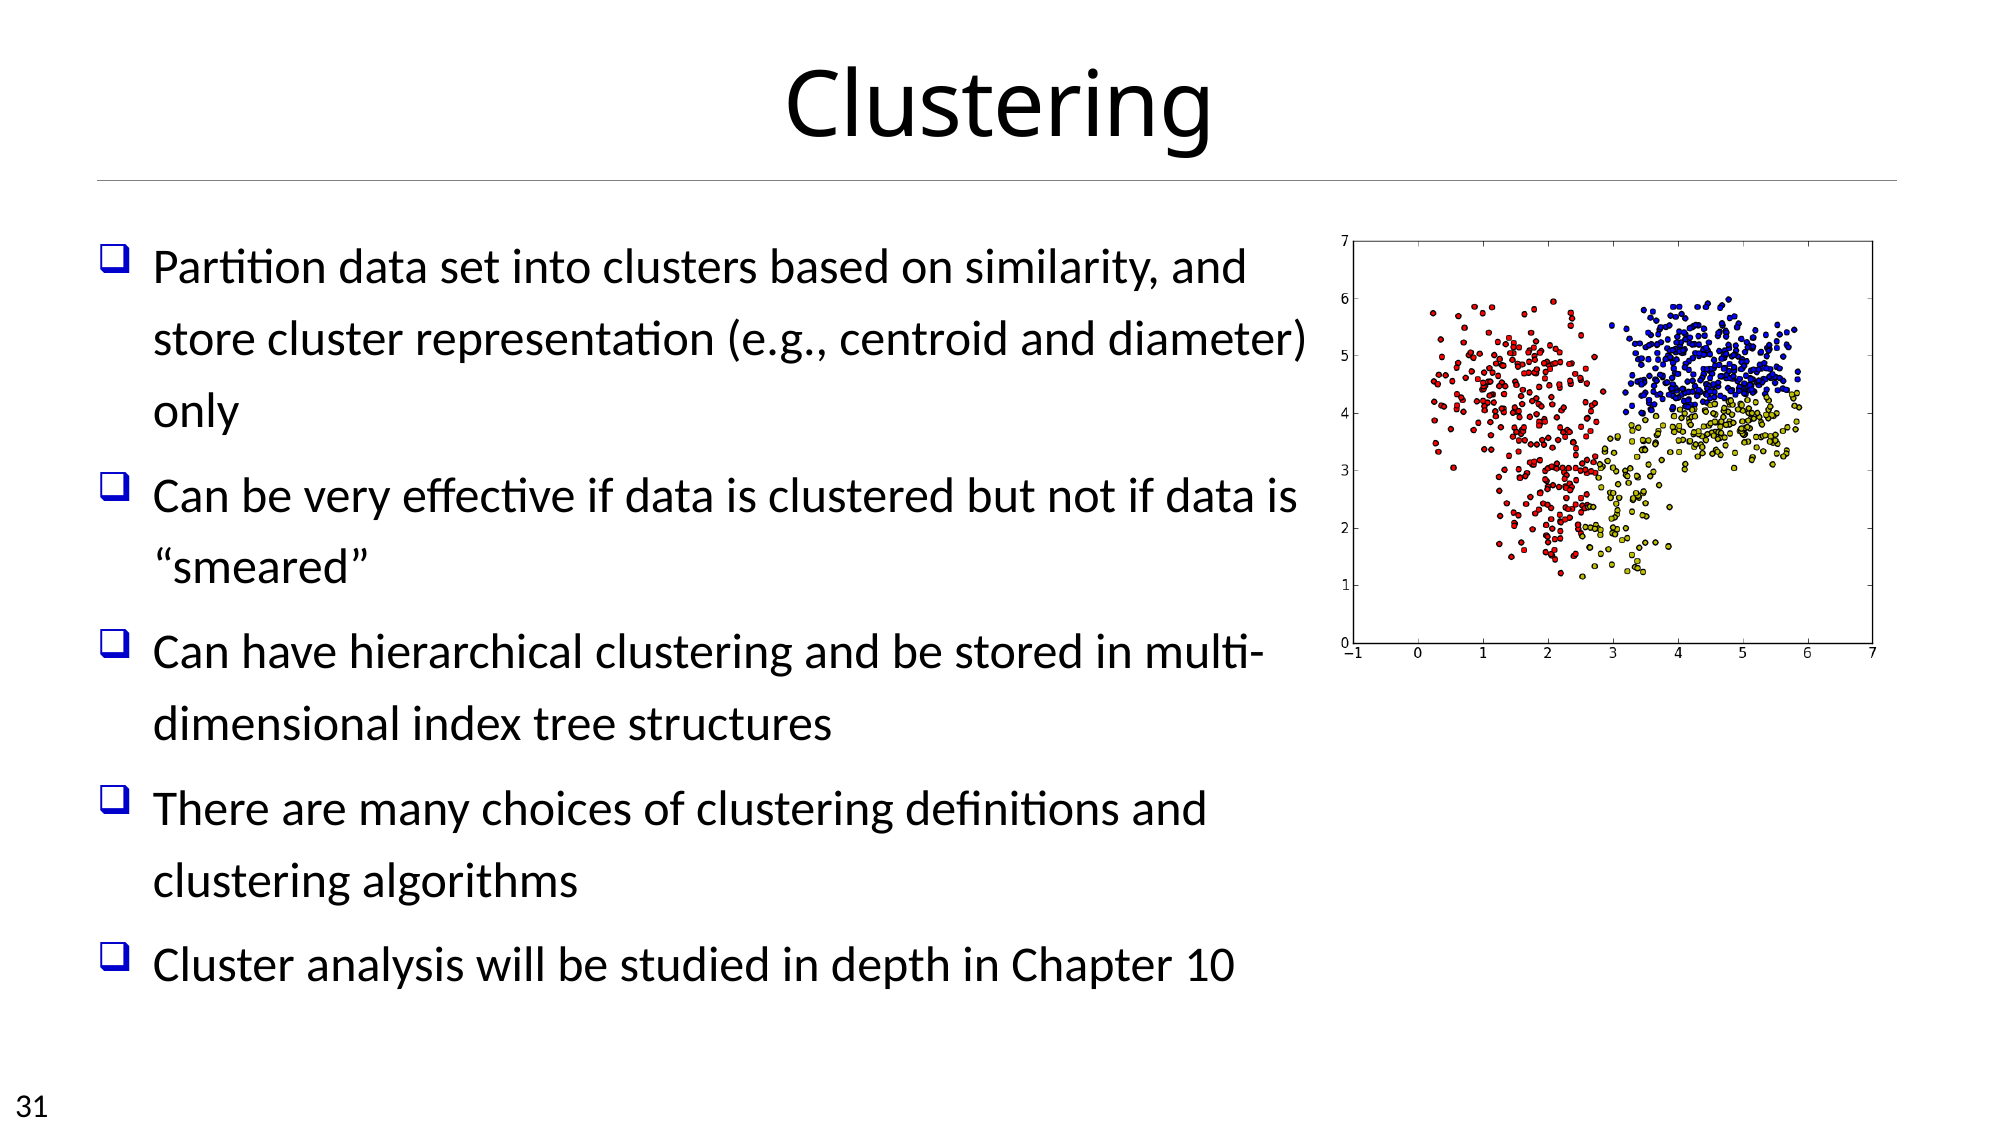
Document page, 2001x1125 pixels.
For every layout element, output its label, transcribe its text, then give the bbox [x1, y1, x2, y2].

list Partition data set into clusters based on similarity, and store cluster representation (e.g., centroid and diameter) only Can be very effective if data is clustered but not if data is “smeared” Can have hierarchical clustering and be stored in multi-dimensional index tree structures There are many choices of clustering definitions and clustering algorithms Cluster analysis will be studied in depth in Chapter 10 [82, 214, 1329, 1052]
picture [1268, 190, 1939, 693]
title Clustering [249, 62, 1750, 163]
